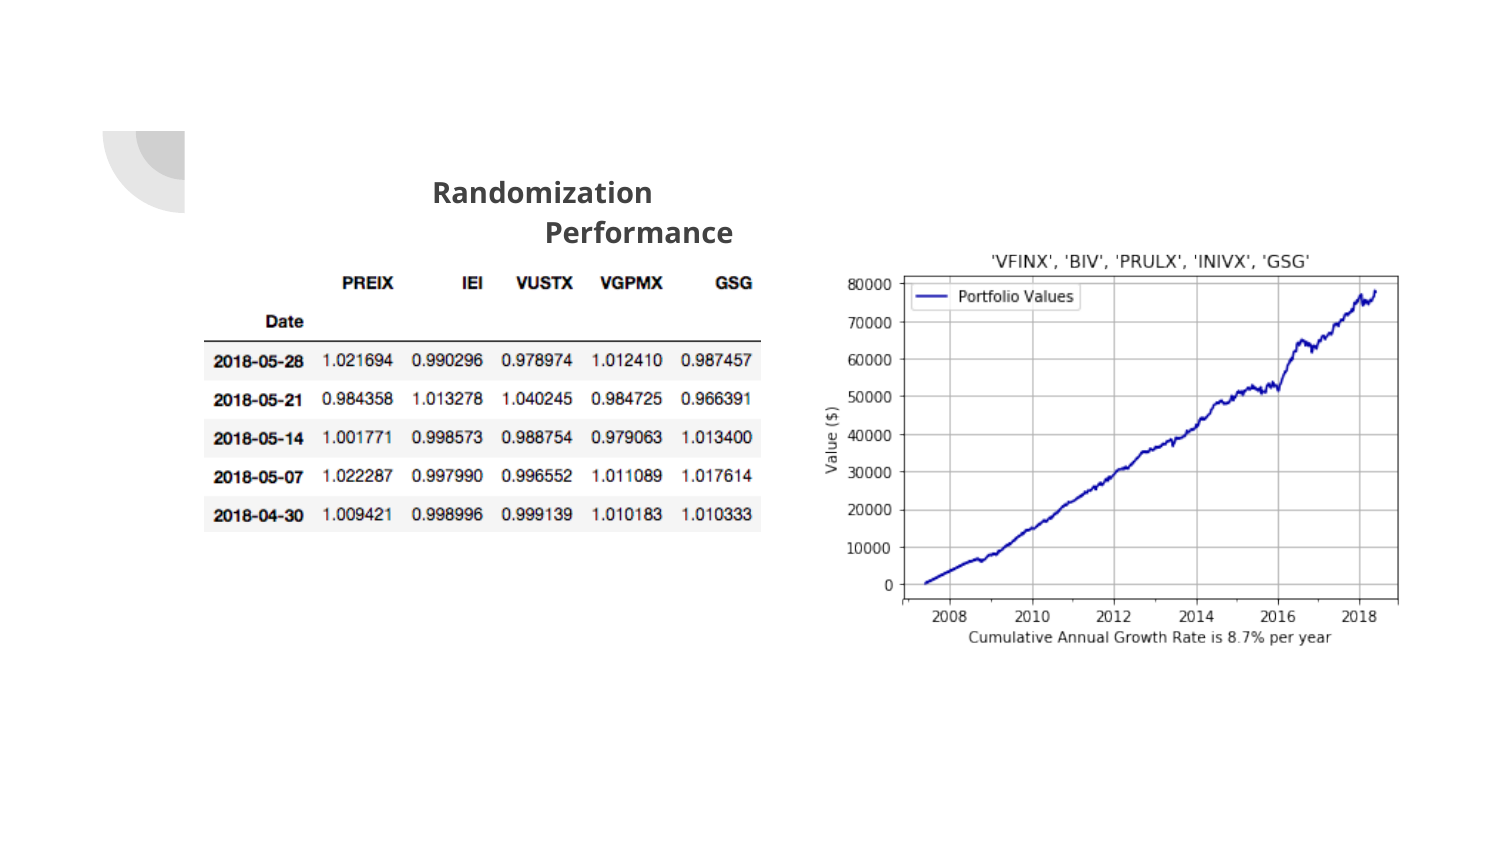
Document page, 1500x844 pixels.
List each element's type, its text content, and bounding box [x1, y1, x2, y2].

picture [814, 242, 1414, 655]
picture [204, 265, 761, 532]
list Randomization Performance [191, 118, 1414, 726]
